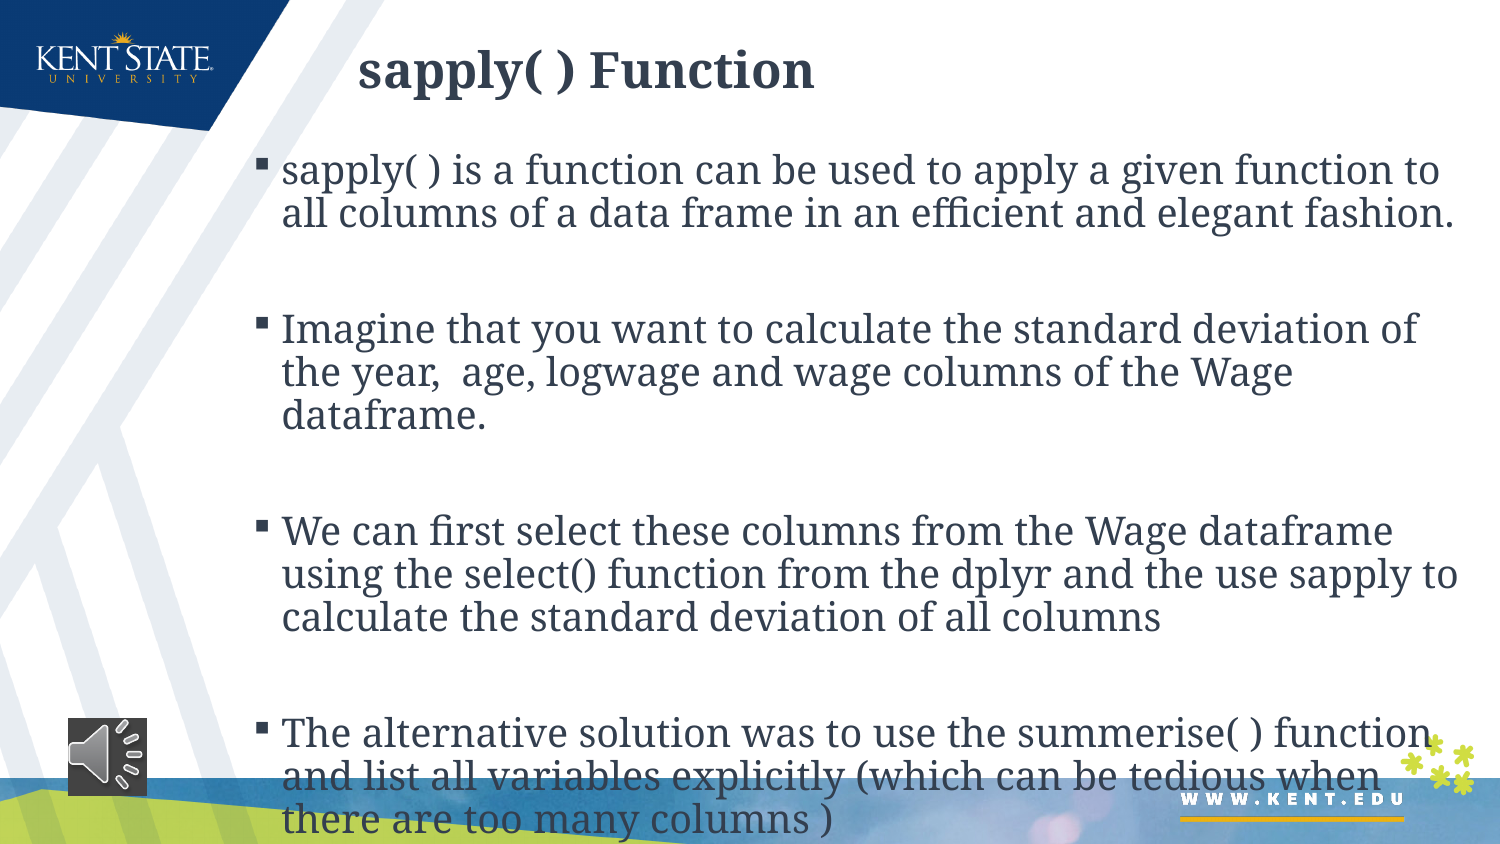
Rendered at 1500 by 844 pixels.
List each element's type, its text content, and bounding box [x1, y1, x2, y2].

picture [0, 0, 1500, 844]
list sapply( ) is a function can be used to apply a given function to all columns of a data frame in an efficient and elegant fashion. Imagine that you want to calculate the standard deviation of the year, age, logwage and wage columns of the Wage dataframe. We can first select these columns from the Wage dataframe using the select() function from the dplyr and the use sapply to calculate the standard deviation of all columns The alternative solution was to use the summerise( ) function and list all variables explicitly (which can be tedious when there are too many columns ) [238, 142, 1500, 759]
title sapply( ) Function [343, 0, 1475, 142]
